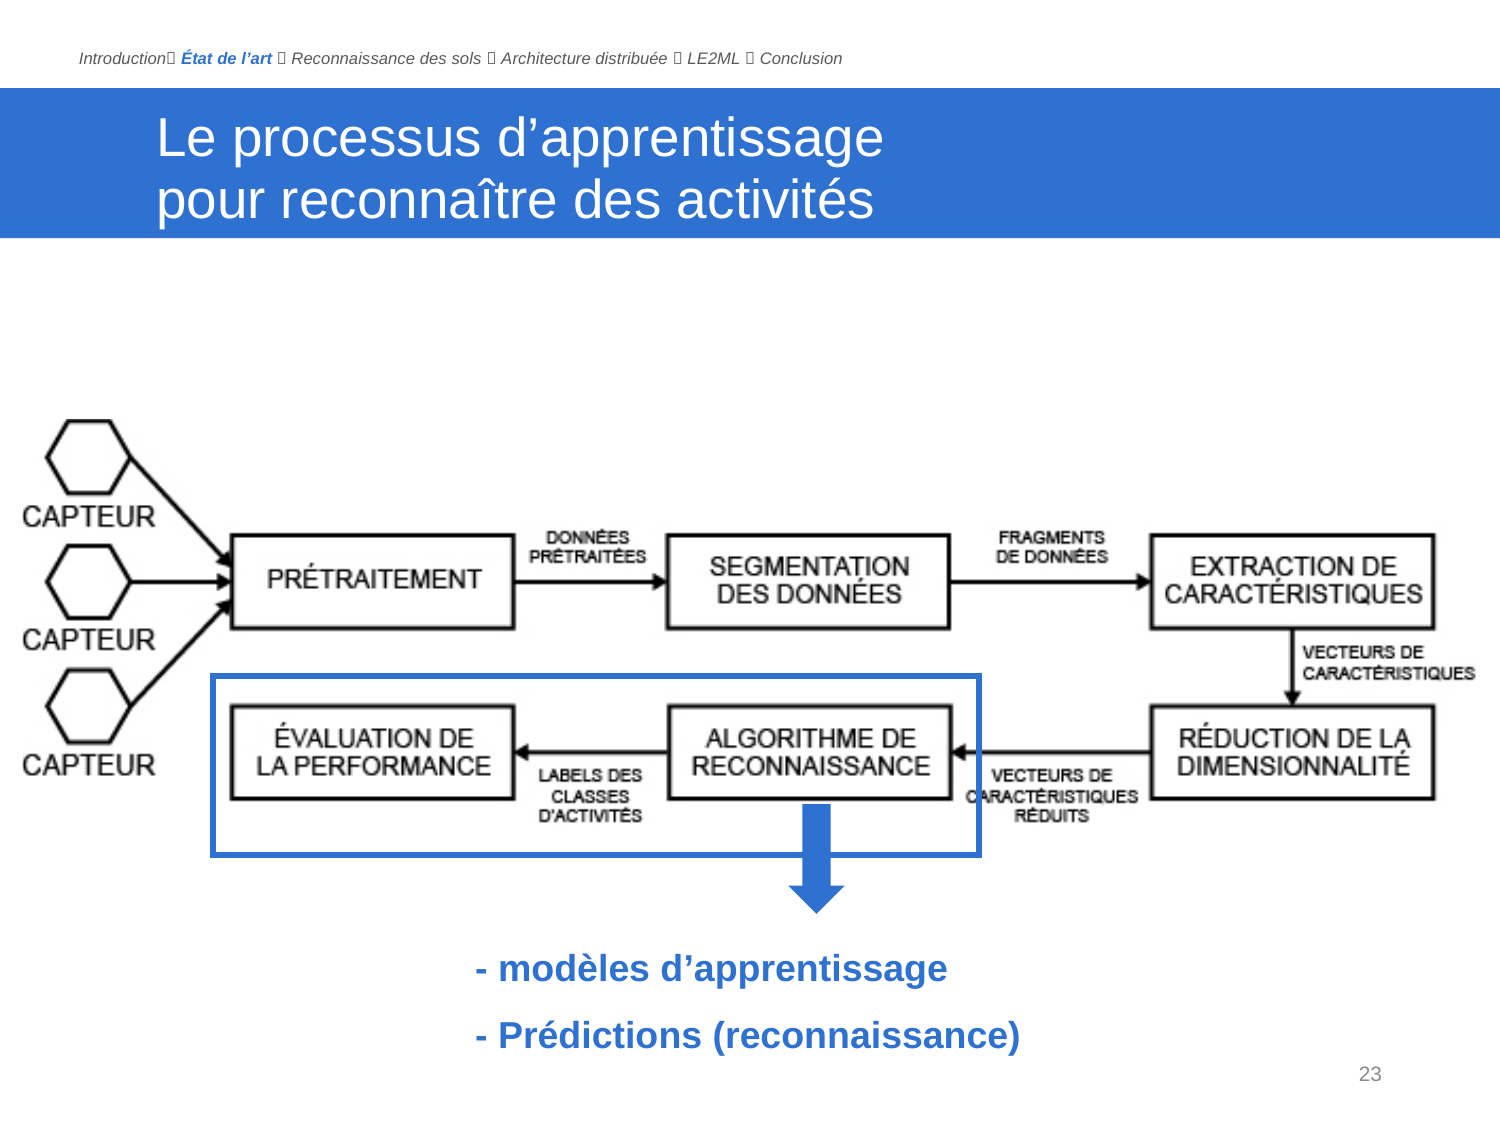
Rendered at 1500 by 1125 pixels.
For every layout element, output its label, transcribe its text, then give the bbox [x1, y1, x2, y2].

text_box Introduction État de l’art  Reconnaissance des sols  Architecture distribuée  LE2ML  Conclusion [64, 40, 1426, 75]
title Le processus d’apprentissage pour reconnaître des activités [0, 88, 1500, 239]
text_box - modèles d’apprentissage - Prédictions (reconnaissance) [460, 913, 1173, 1064]
text_box [832, 829, 980, 856]
text_box [785, 829, 848, 913]
text_box [212, 829, 801, 856]
picture [22, 419, 1478, 829]
slide_number 23 [1059, 1042, 1397, 1103]
